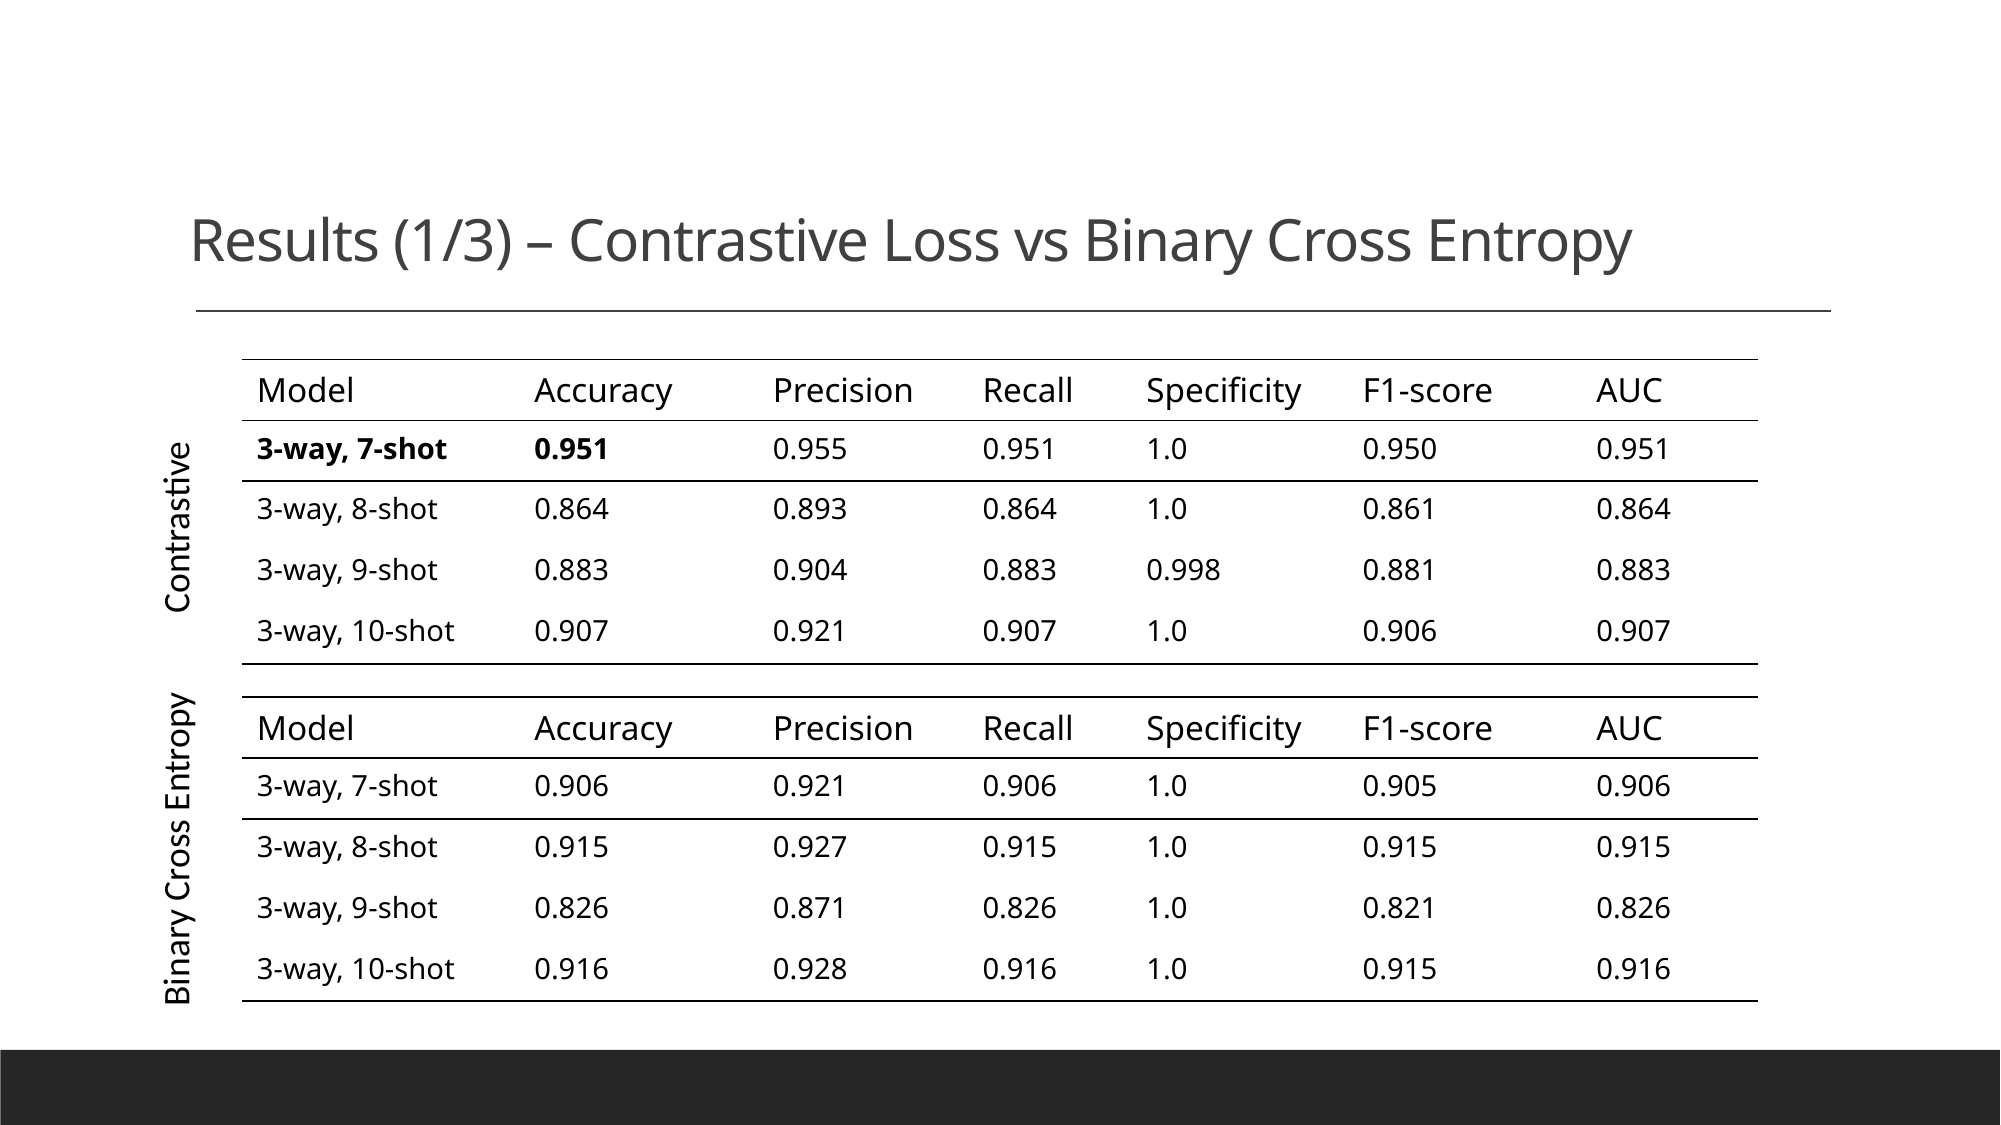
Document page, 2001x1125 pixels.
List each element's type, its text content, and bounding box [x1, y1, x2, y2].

table_header Accuracy [519, 360, 758, 420]
table_header Specificity [1131, 360, 1348, 420]
table_cell 3-way, 7-shot [242, 421, 519, 480]
table_cell 0.906 [968, 759, 1131, 818]
table_cell 0.916 [1581, 940, 1758, 1000]
table_cell 0.915 [1348, 940, 1581, 1000]
table_header F1-score [1348, 360, 1581, 420]
table_header Model [242, 360, 519, 420]
table_cell 0.950 [1348, 421, 1581, 480]
table_cell 0.921 [758, 603, 968, 663]
table_cell 0.861 [1348, 482, 1581, 542]
text_box Contrastive [144, 426, 205, 629]
table_header AUC [1581, 698, 1758, 757]
table_cell 0.916 [519, 940, 758, 1000]
table_header Specificity [1131, 698, 1348, 757]
table_cell 0.955 [758, 421, 968, 480]
table_cell 0.915 [968, 820, 1131, 880]
table_header Precision [758, 360, 968, 420]
table_cell 3-way, 8-shot [242, 820, 519, 880]
table_cell 0.906 [1348, 603, 1581, 663]
table_cell 0.904 [758, 542, 968, 603]
table_cell 0.915 [1348, 820, 1581, 880]
table_cell 0.906 [1581, 759, 1758, 818]
table_cell 0.826 [1581, 880, 1758, 940]
table_cell 0.915 [519, 820, 758, 880]
text_box Binary Cross Entropy [144, 677, 205, 1022]
table_cell 0.928 [758, 940, 968, 1000]
table_cell 0.864 [519, 482, 758, 542]
table_cell 3-way, 10-shot [242, 940, 519, 1000]
table_cell 3-way, 10-shot [242, 603, 519, 663]
title Results (1/3) – Contrastive Loss vs Binary Cross Entropy [174, 162, 1825, 282]
table_header Recall [968, 698, 1131, 757]
table_cell 0.907 [968, 603, 1131, 663]
table_cell 1.0 [1131, 603, 1348, 663]
table_cell 0.881 [1348, 542, 1581, 603]
table_cell 0.864 [1581, 482, 1758, 542]
table_cell 3-way, 8-shot [242, 482, 519, 542]
table_cell 0.883 [519, 542, 758, 603]
table_cell 0.951 [1581, 421, 1758, 480]
table_cell 0.905 [1348, 759, 1581, 818]
table_cell 0.826 [519, 880, 758, 940]
table_cell 1.0 [1131, 482, 1348, 542]
table_cell 0.915 [1581, 820, 1758, 880]
table_cell 0.821 [1348, 880, 1581, 940]
table_cell 1.0 [1131, 940, 1348, 1000]
table_cell 0.871 [758, 880, 968, 940]
table_cell 1.0 [1131, 820, 1348, 880]
table_cell 0.907 [519, 603, 758, 663]
table_cell 0.883 [1581, 542, 1758, 603]
table_cell 1.0 [1131, 759, 1348, 818]
table_cell 0.951 [968, 421, 1131, 480]
table_header Model [242, 698, 519, 757]
table_cell 0.951 [519, 421, 758, 480]
table_cell 0.906 [519, 759, 758, 818]
table_header F1-score [1348, 698, 1581, 757]
table_header Recall [968, 360, 1131, 420]
table_header AUC [1581, 360, 1758, 420]
table_cell 0.921 [758, 759, 968, 818]
table_cell 0.893 [758, 482, 968, 542]
table_cell 0.916 [968, 940, 1131, 1000]
table_cell 3-way, 9-shot [242, 880, 519, 940]
table_header Precision [758, 698, 968, 757]
table_header Accuracy [519, 698, 758, 757]
table_cell 1.0 [1131, 880, 1348, 940]
table_cell 0.864 [968, 482, 1131, 542]
table_cell 3-way, 7-shot [242, 759, 519, 818]
table_cell 0.927 [758, 820, 968, 880]
table_cell 0.883 [968, 542, 1131, 603]
table_cell 1.0 [1131, 421, 1348, 480]
table_cell 0.998 [1131, 542, 1348, 603]
table_cell 0.826 [968, 880, 1131, 940]
table_cell 3-way, 9-shot [242, 542, 519, 603]
table_cell 0.907 [1581, 603, 1758, 663]
